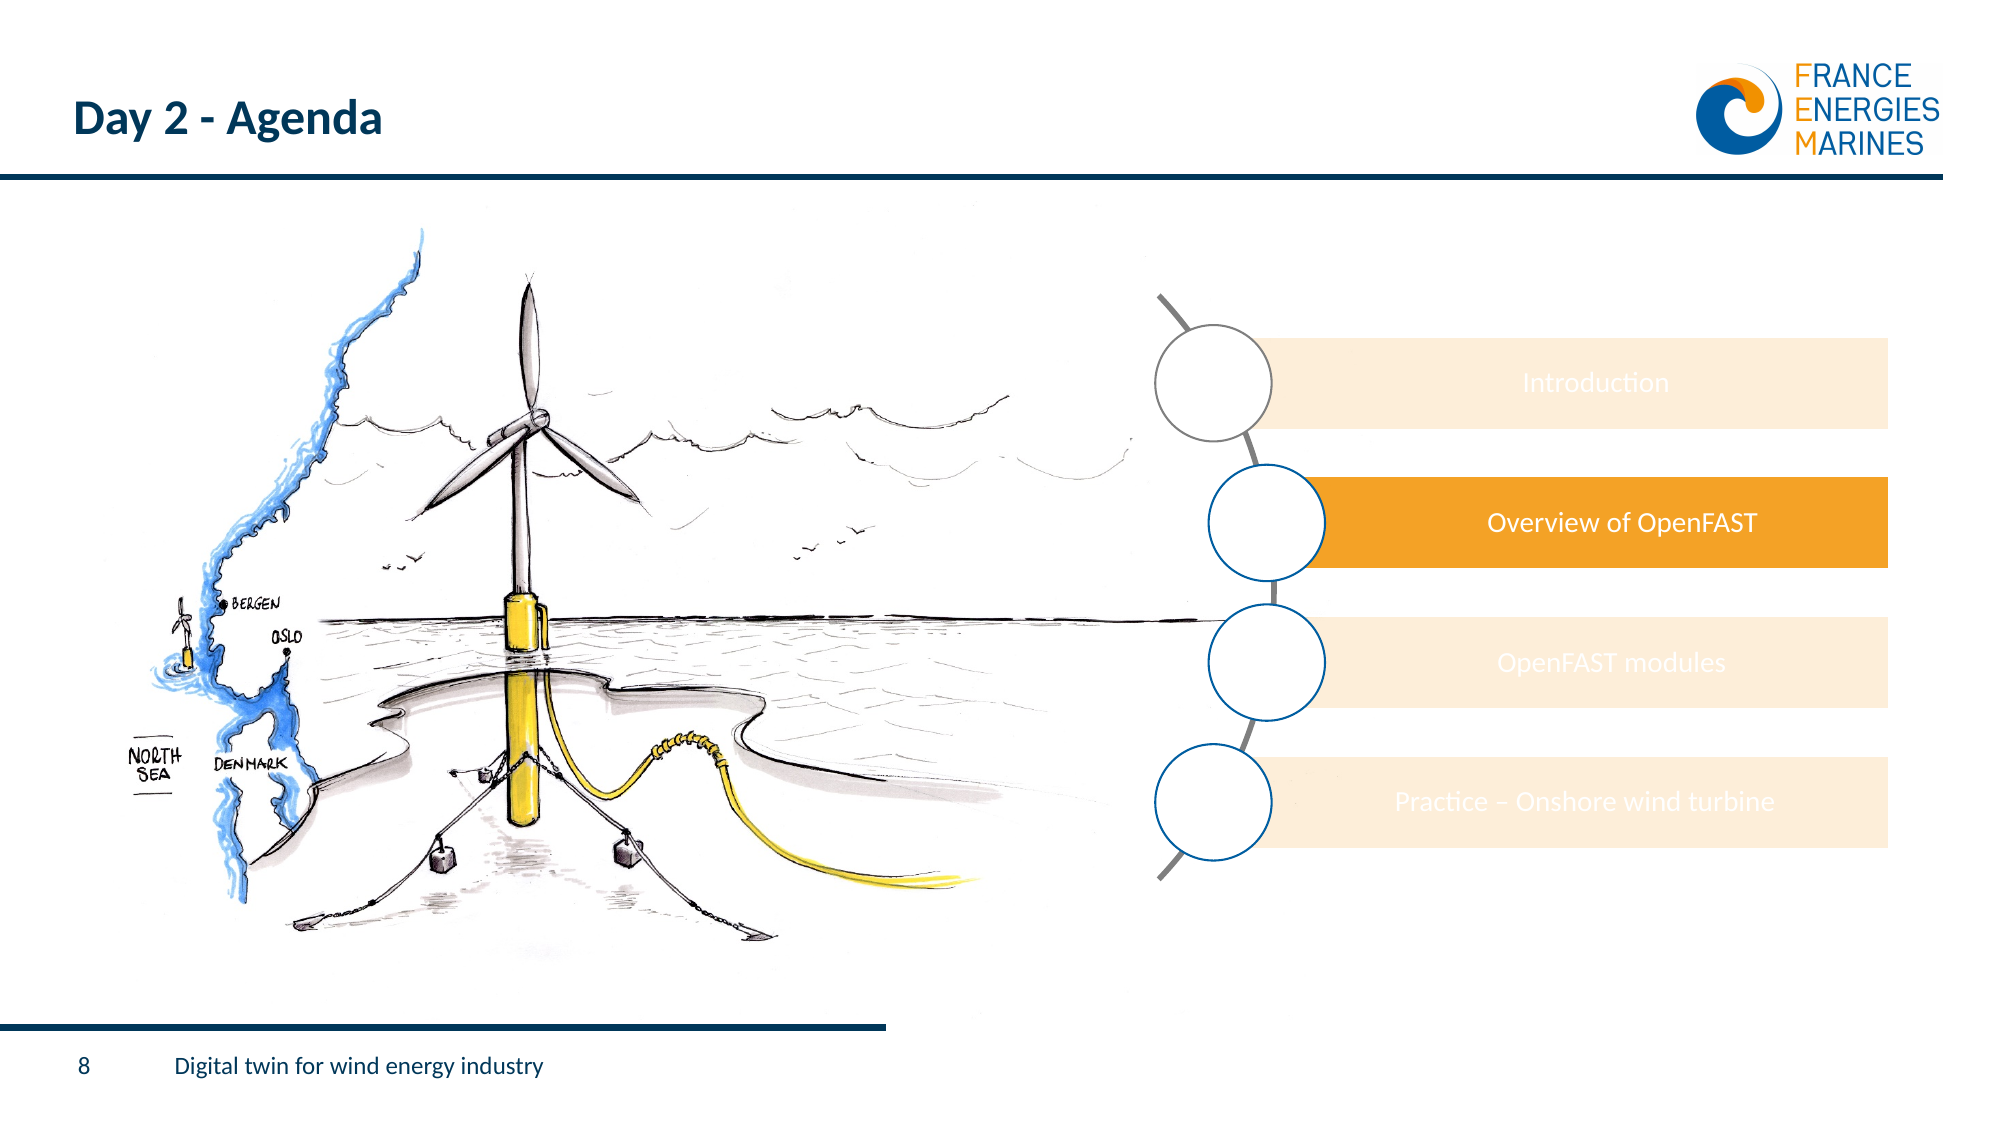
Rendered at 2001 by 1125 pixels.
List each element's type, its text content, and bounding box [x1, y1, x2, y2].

picture [1696, 63, 1943, 155]
title Day 2 - Agenda [58, 60, 1649, 177]
footer Digital twin for wind energy industry [159, 1042, 878, 1103]
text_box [1144, 290, 1897, 896]
slide_number 8 [63, 1042, 142, 1103]
picture [103, 201, 1378, 1020]
